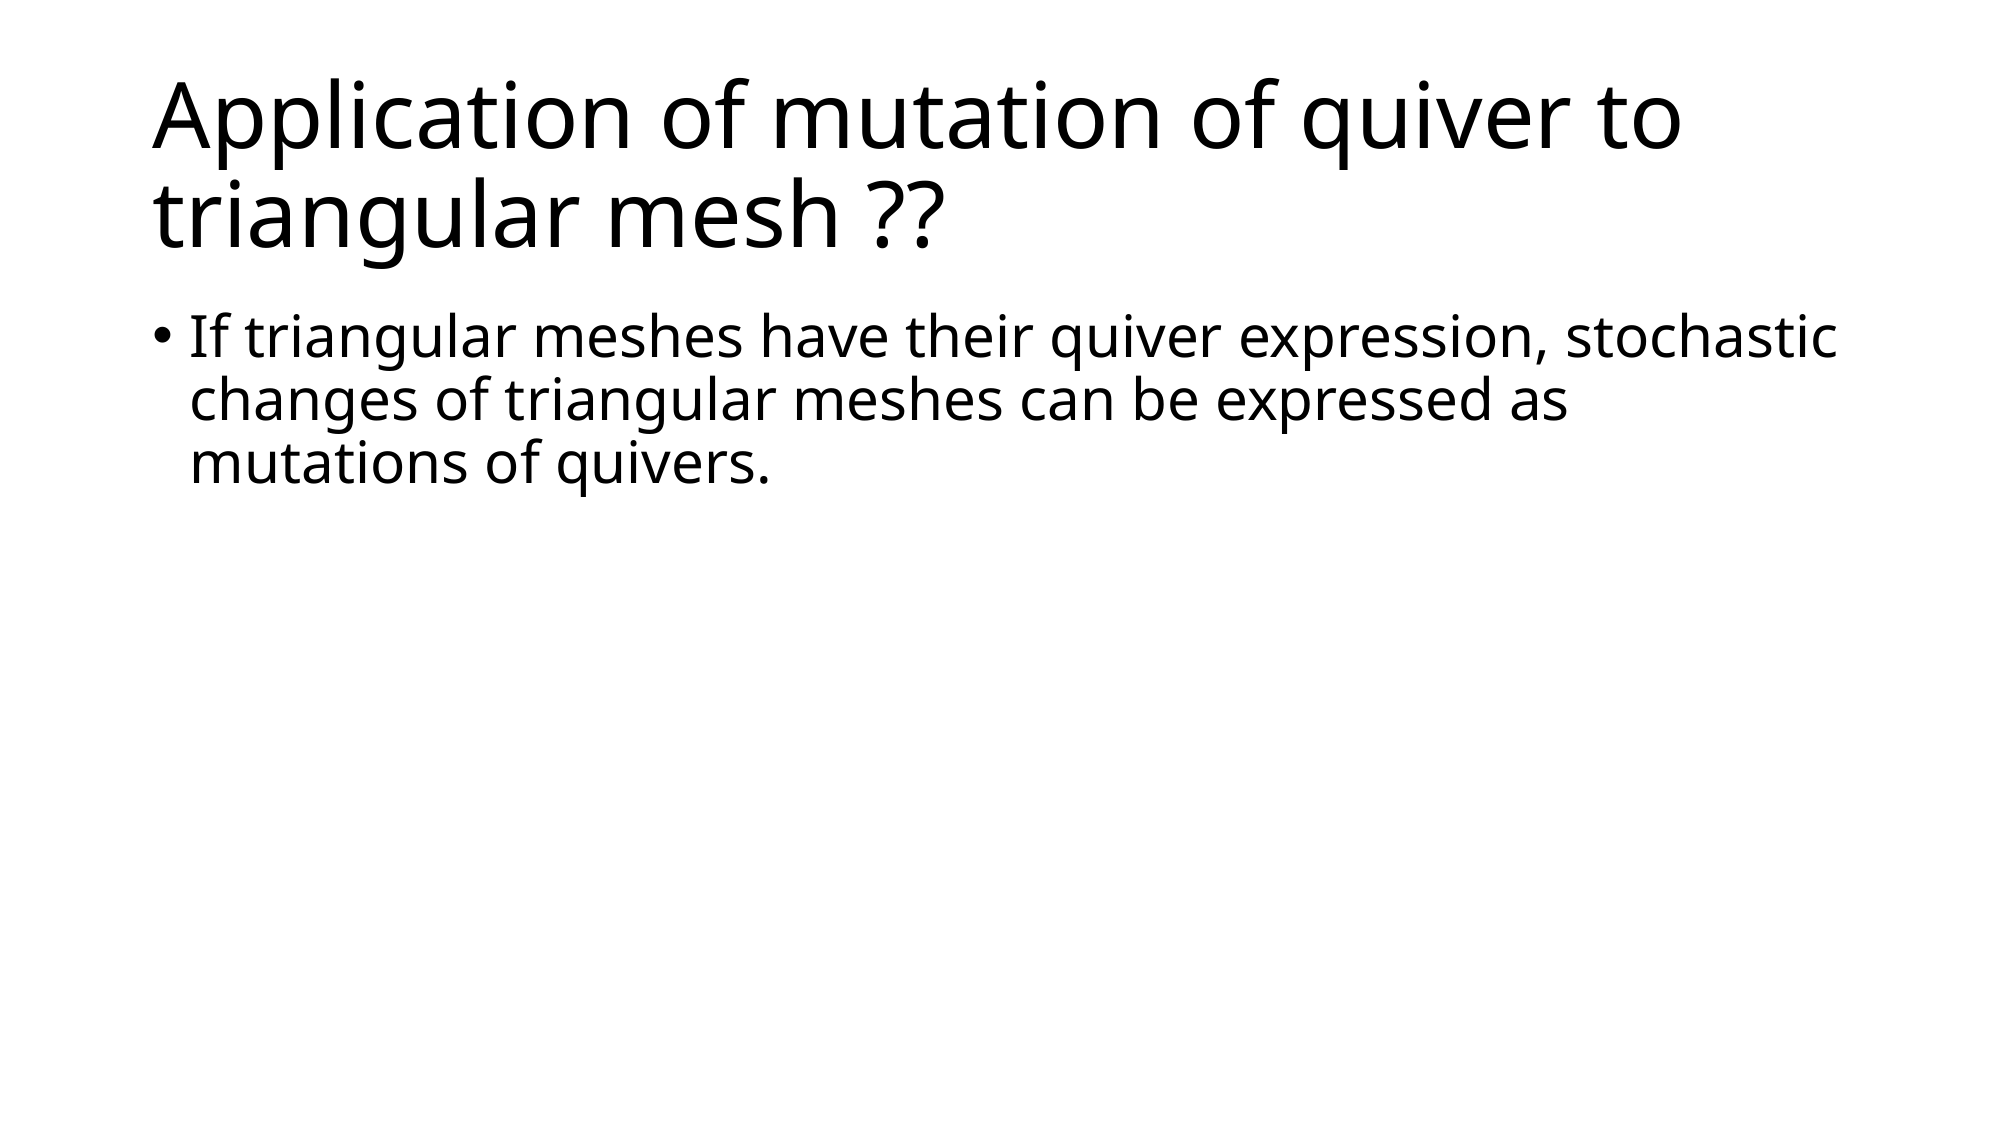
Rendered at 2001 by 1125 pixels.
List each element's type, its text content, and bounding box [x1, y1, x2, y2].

title Application of mutation of quiver to triangular mesh ?? [137, 59, 1863, 278]
list If triangular meshes have their quiver expression, stochastic changes of triangular meshes can be expressed as mutations of quivers. [137, 299, 1863, 1014]
